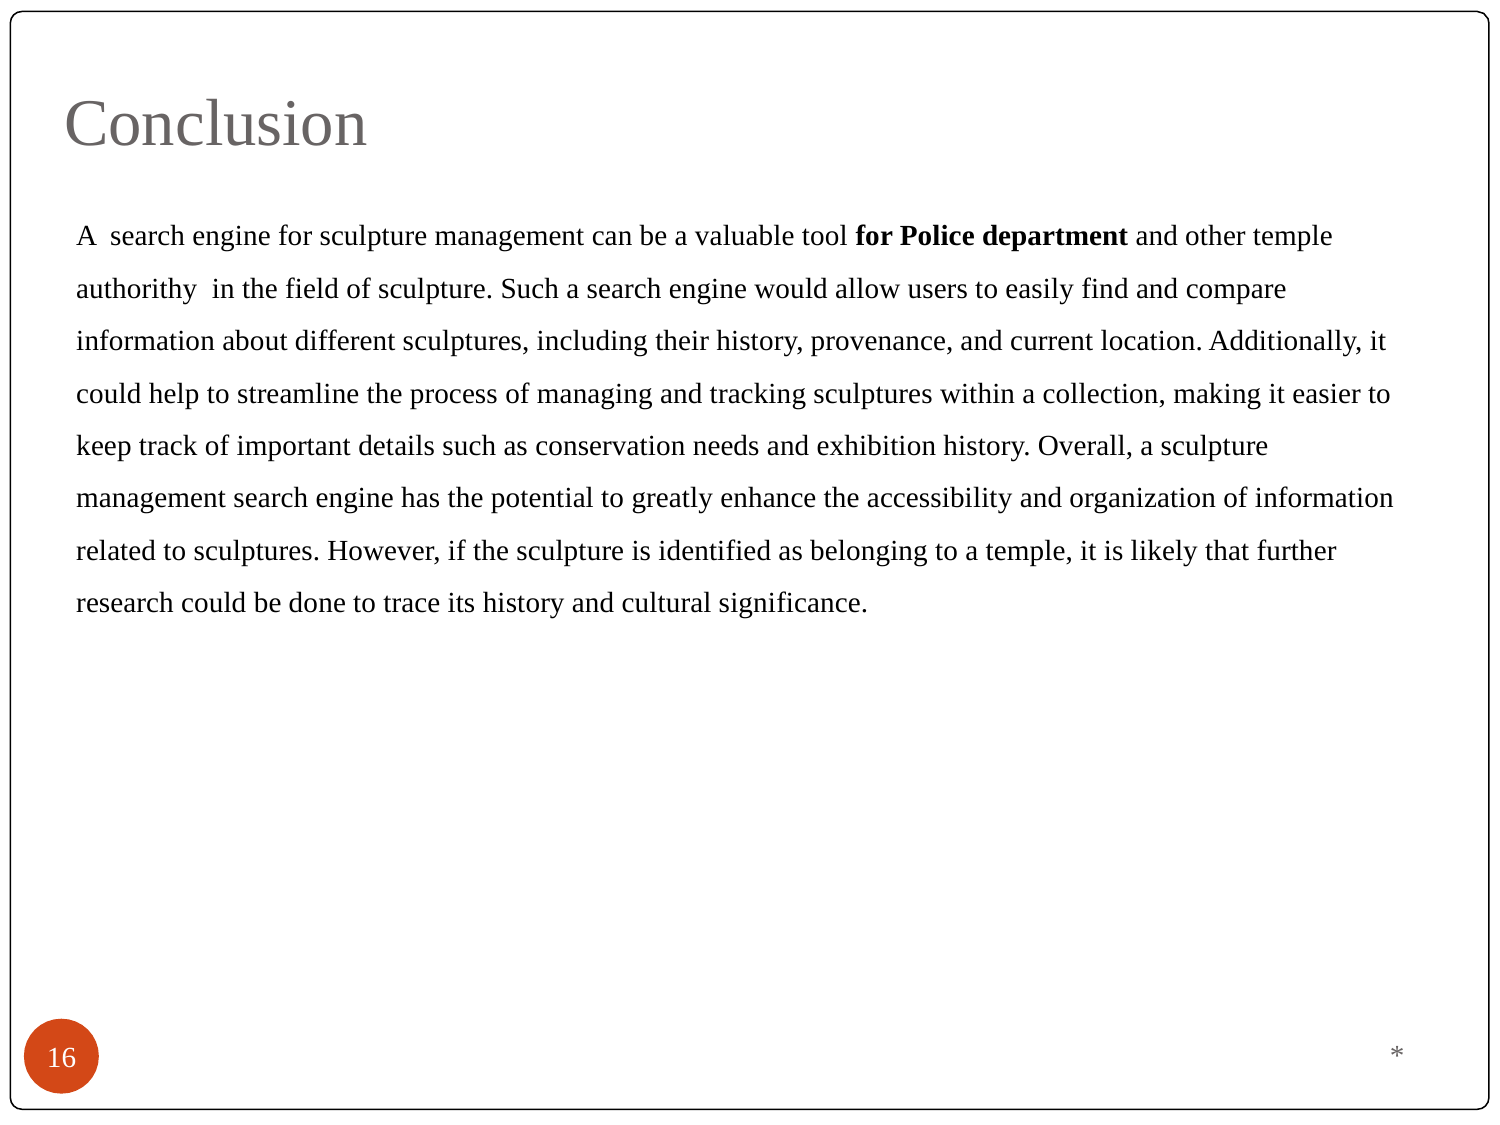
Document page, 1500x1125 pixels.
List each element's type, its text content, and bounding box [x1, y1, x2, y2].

title Conclusion [62, 76, 370, 191]
text_box * [1387, 1037, 1407, 1072]
slide_number 16 [40, 1039, 83, 1125]
text_box [23, 1018, 99, 1087]
text_box A search engine for sculpture management can be a valuable tool for Police department and other temple authorithy in the field of sculpture. Such a search engine would allow users to easily find and compare information about different sculptures, including their history, provenance, and current location. Additionally, it could help to streamline the process of managing and tracking sculptures within a collection, making it easier to keep track of important details such as conservation needs and exhibition history. Overall, a sculpture management search engine has the potential to greatly enhance the accessibility and organization of information related to sculptures. However, if the sculpture is identified as belonging to a temple, it is likely that further research could be done to trace its history and cultural significance. [61, 191, 1430, 626]
